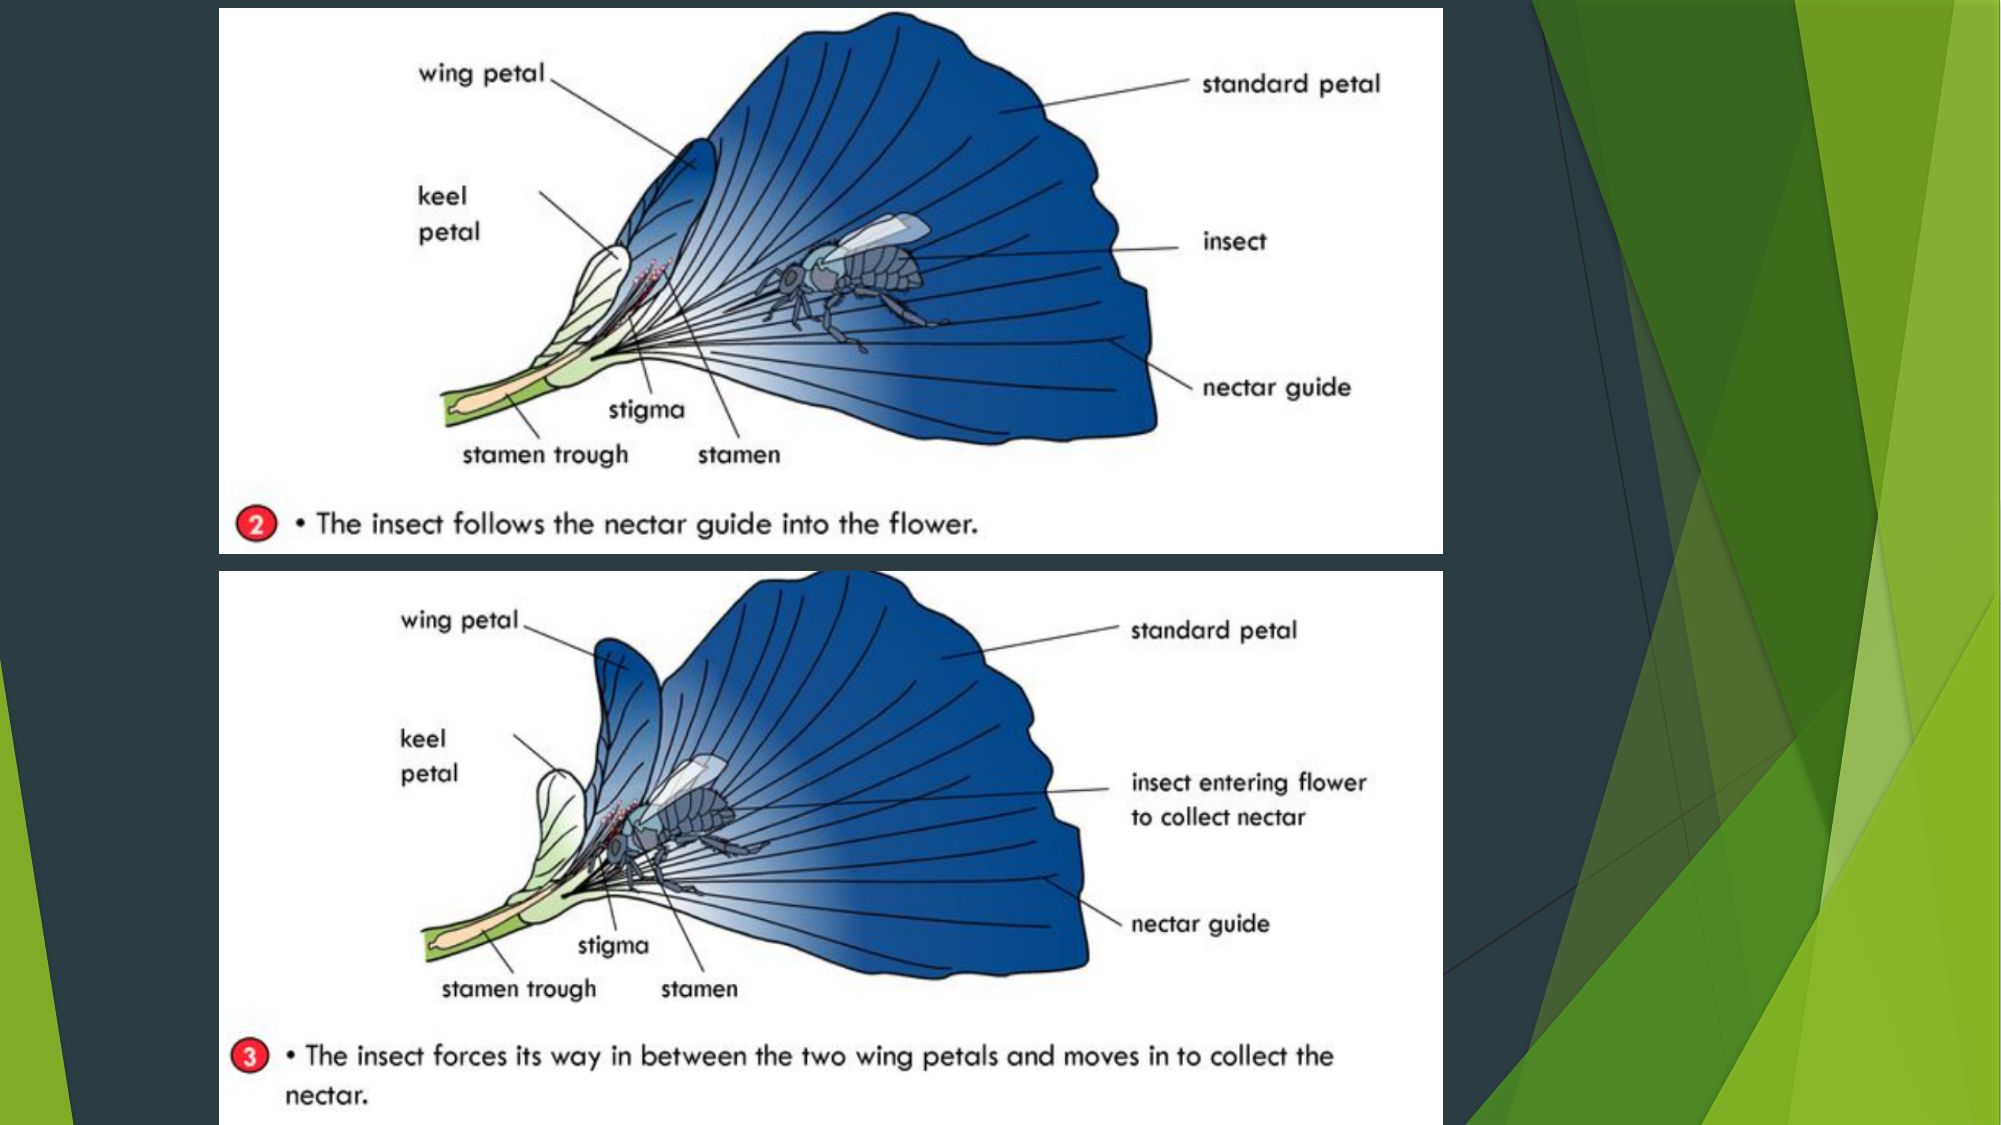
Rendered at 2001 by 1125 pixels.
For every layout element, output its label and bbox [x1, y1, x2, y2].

picture [218, 7, 1443, 555]
picture [218, 570, 1443, 1125]
